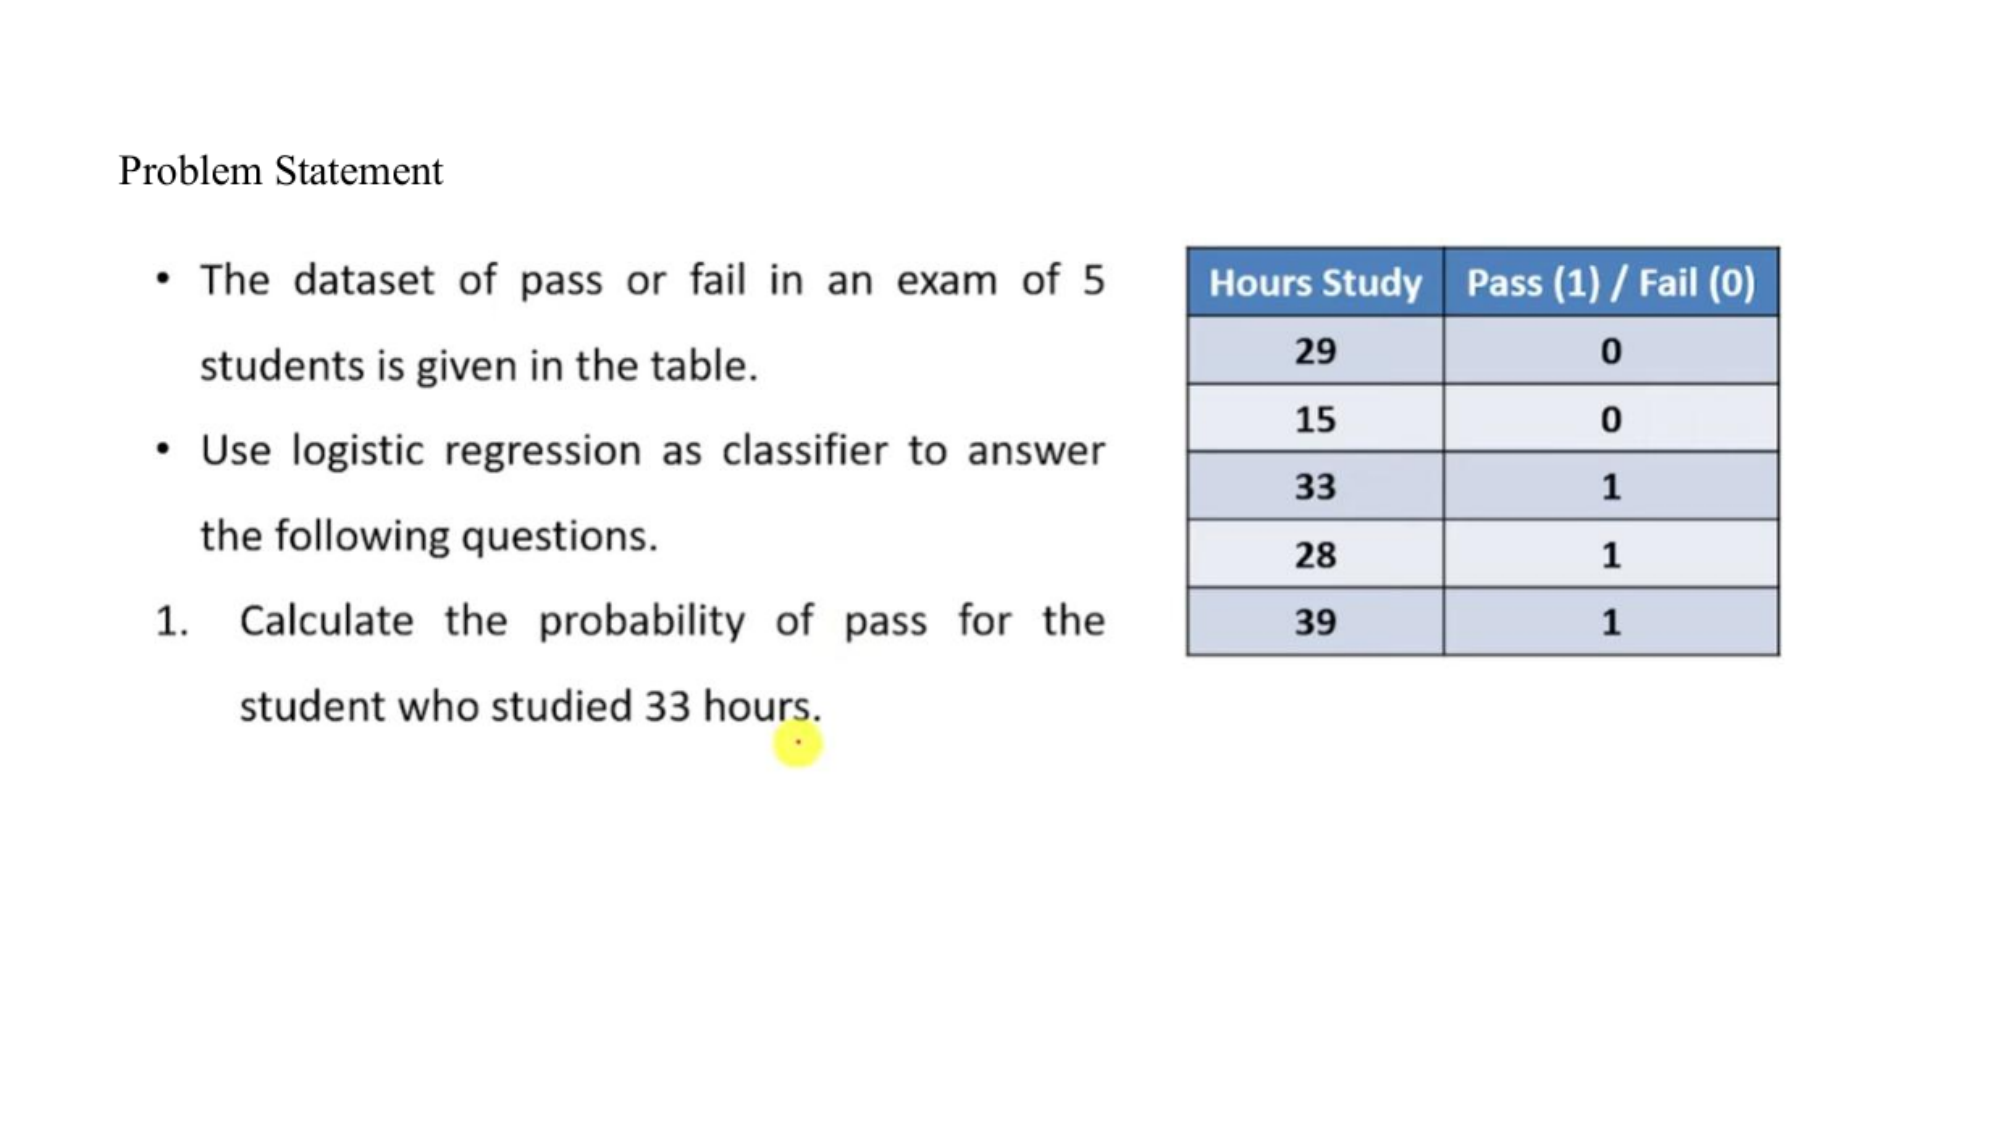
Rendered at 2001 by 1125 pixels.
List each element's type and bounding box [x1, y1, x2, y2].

list [16, 94, 1938, 993]
